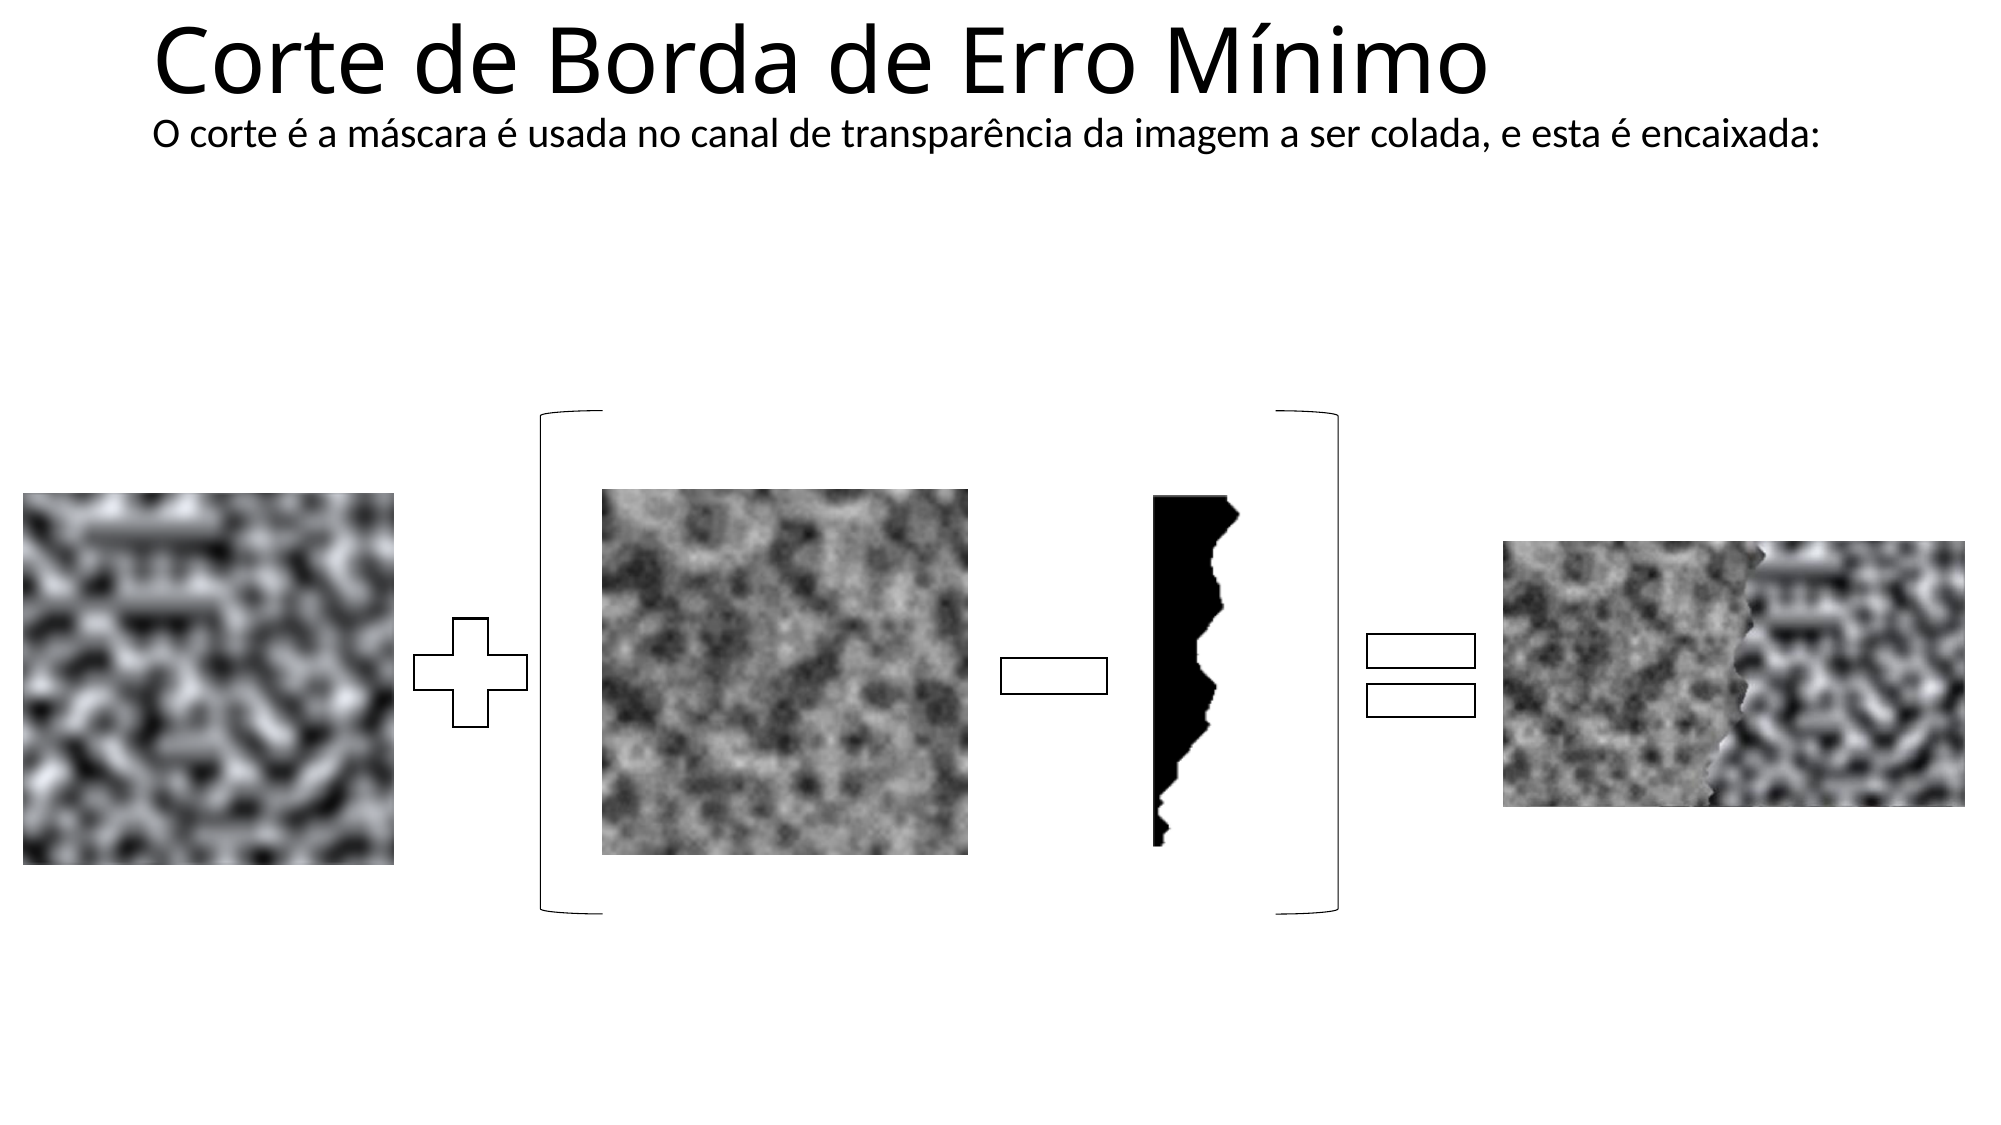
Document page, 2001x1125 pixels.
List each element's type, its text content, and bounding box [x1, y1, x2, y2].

text_box [1366, 683, 1476, 718]
text_box [1000, 657, 1108, 695]
picture [1503, 541, 1966, 807]
picture [602, 489, 968, 855]
title Corte de Borda de Erro Mínimo [137, 0, 1863, 103]
text_box [413, 617, 528, 728]
text_box [539, 410, 603, 915]
text_box [1366, 633, 1476, 669]
list O corte é a máscara é usada no canal de transparência da imagem a ser colada, e esta é encaixada: [137, 103, 1863, 209]
picture [1143, 489, 1267, 855]
picture [23, 493, 394, 865]
text_box [1275, 410, 1339, 915]
